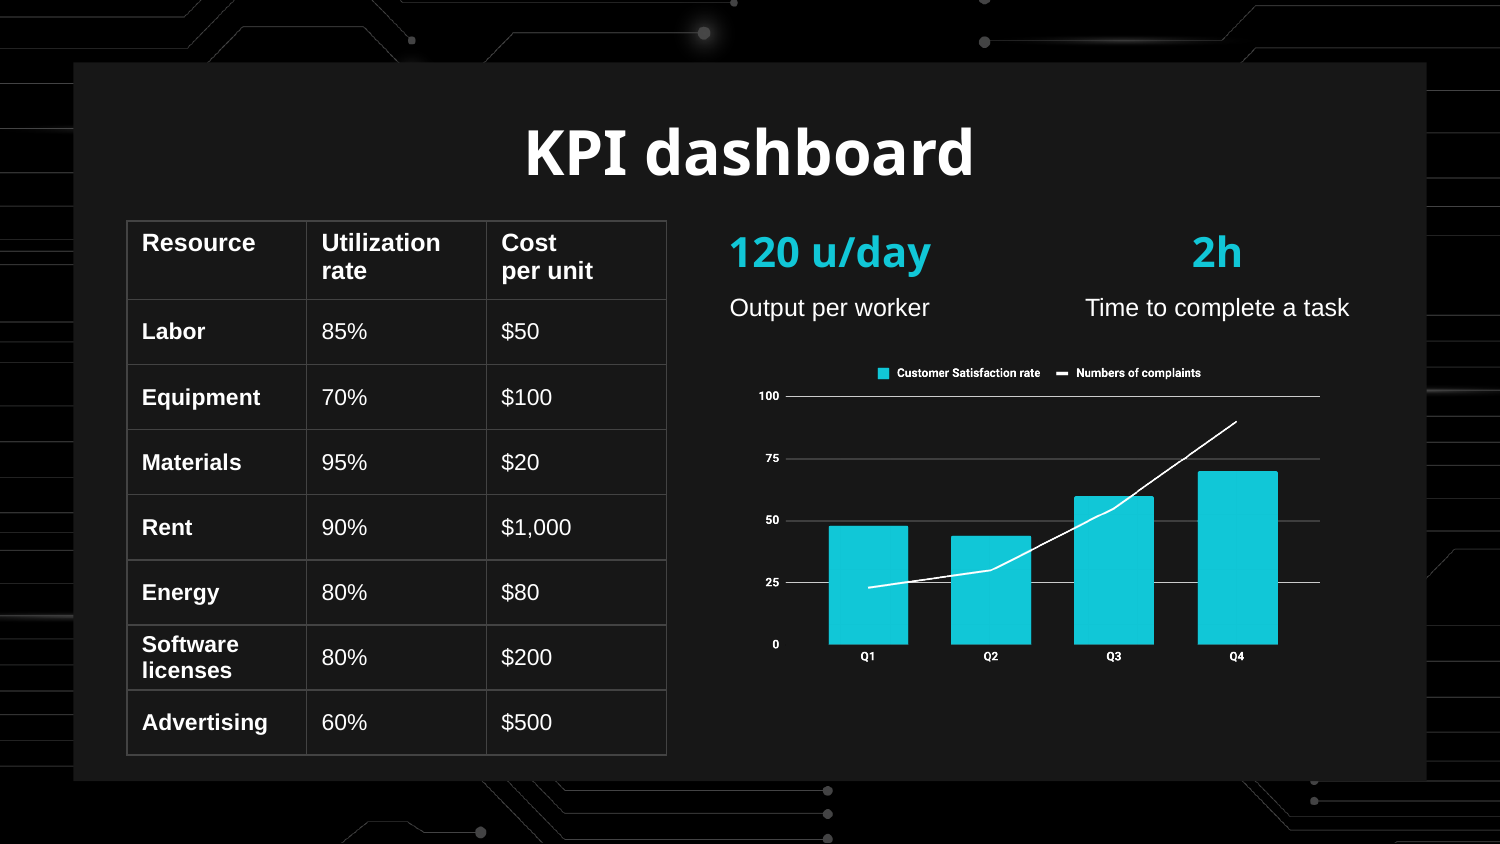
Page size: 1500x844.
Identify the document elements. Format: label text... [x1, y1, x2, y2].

table_cell 90% [307, 495, 486, 559]
table_cell 95% [307, 430, 486, 494]
table_cell Equipment [128, 365, 306, 429]
table_cell Labor [128, 300, 306, 364]
table_cell 60% [307, 691, 486, 754]
picture [0, 0, 1500, 843]
table_cell $200 [487, 626, 666, 689]
table_cell Rent [128, 495, 306, 559]
table_cell $50 [487, 300, 666, 364]
title KPI dashboard [118, 98, 1382, 192]
text_box 120 u/day [674, 217, 986, 283]
table_cell 80% [307, 626, 486, 689]
text_box Time to complete a task [1061, 283, 1373, 329]
table_cell Materials [128, 430, 306, 494]
text_box 2h [1061, 217, 1373, 283]
table_header Cost per unit [487, 222, 666, 299]
table_header Resource [128, 222, 306, 299]
table_cell $1,000 [487, 495, 666, 559]
table_cell Software licenses [128, 626, 306, 689]
table_cell $80 [487, 561, 666, 624]
table_cell 70% [307, 365, 486, 429]
table_cell Advertising [128, 691, 306, 754]
table_cell 80% [307, 561, 486, 624]
table_cell 85% [307, 300, 486, 364]
table_header Utilization rate [307, 222, 486, 299]
table_cell $500 [487, 691, 666, 754]
text_box Output per worker [674, 283, 986, 329]
table_cell Energy [128, 561, 306, 624]
table_cell $20 [487, 430, 666, 494]
table_cell $100 [487, 365, 666, 429]
